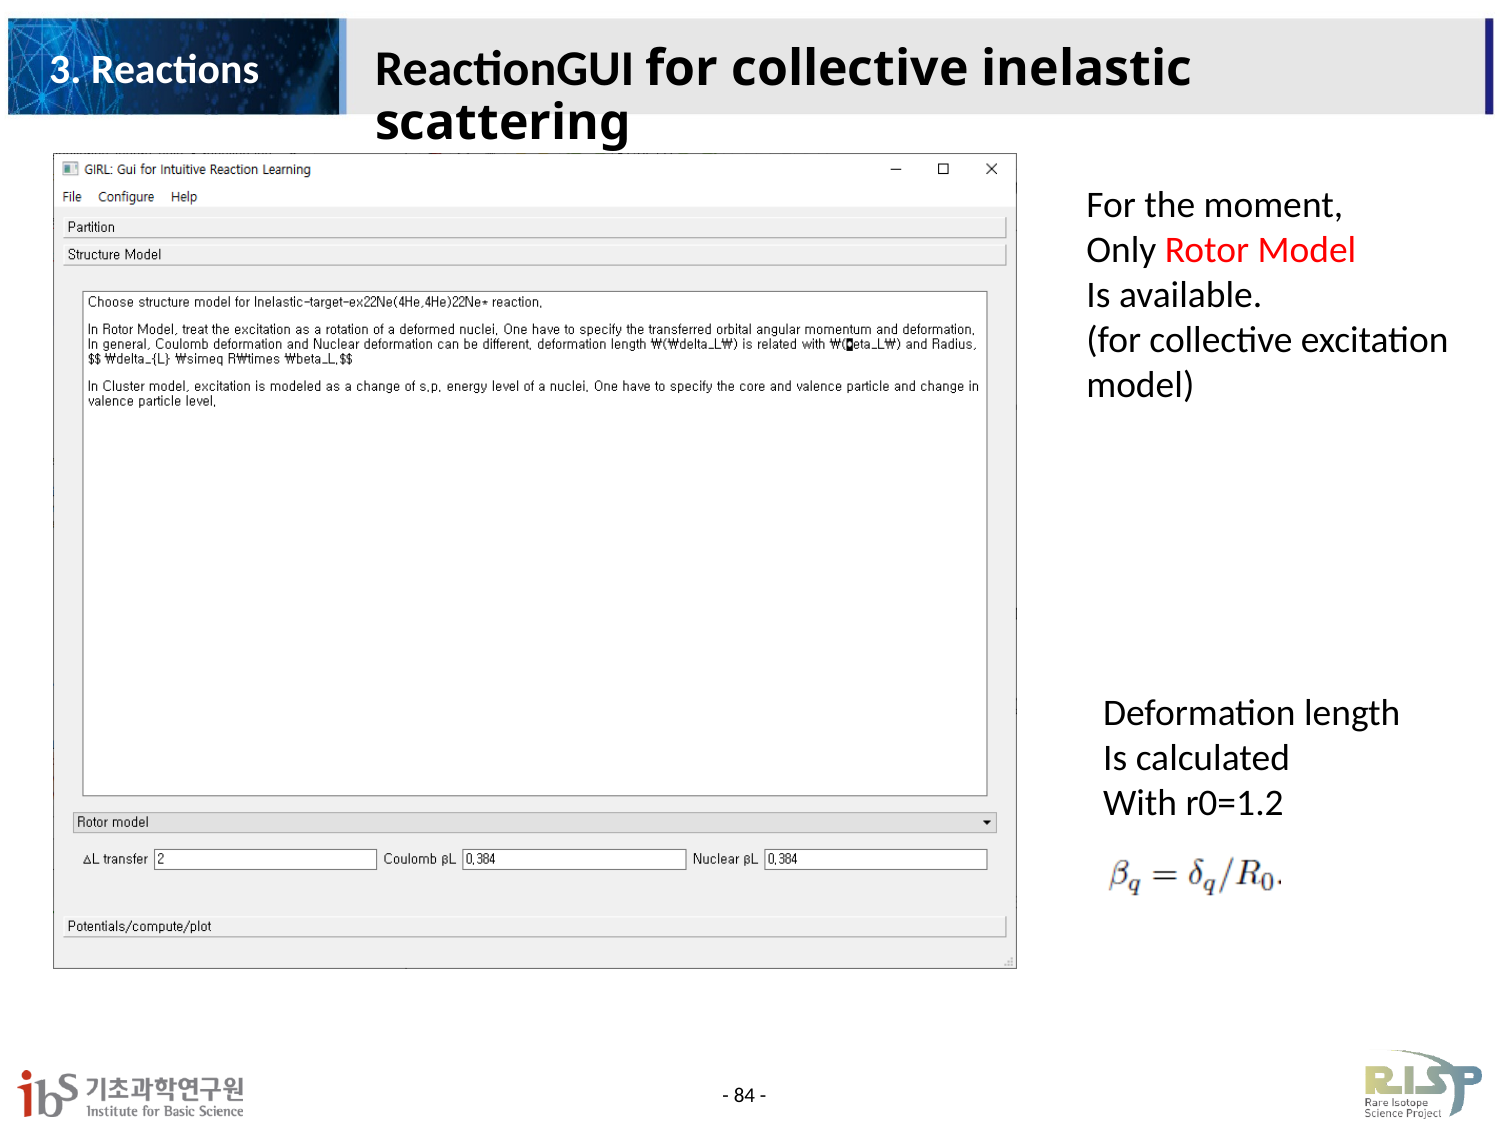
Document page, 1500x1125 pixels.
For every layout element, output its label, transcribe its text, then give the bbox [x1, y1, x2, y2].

picture [1092, 846, 1281, 905]
text_box For the moment, Only Rotor Model Is available. (for collective excitation model) [1071, 172, 1464, 413]
picture [53, 153, 1017, 969]
text_box Deformation length Is calculated With r0=1.2 [1088, 680, 1416, 831]
picture [17, 1070, 243, 1117]
picture [2, 10, 1500, 130]
picture [1364, 1049, 1482, 1119]
